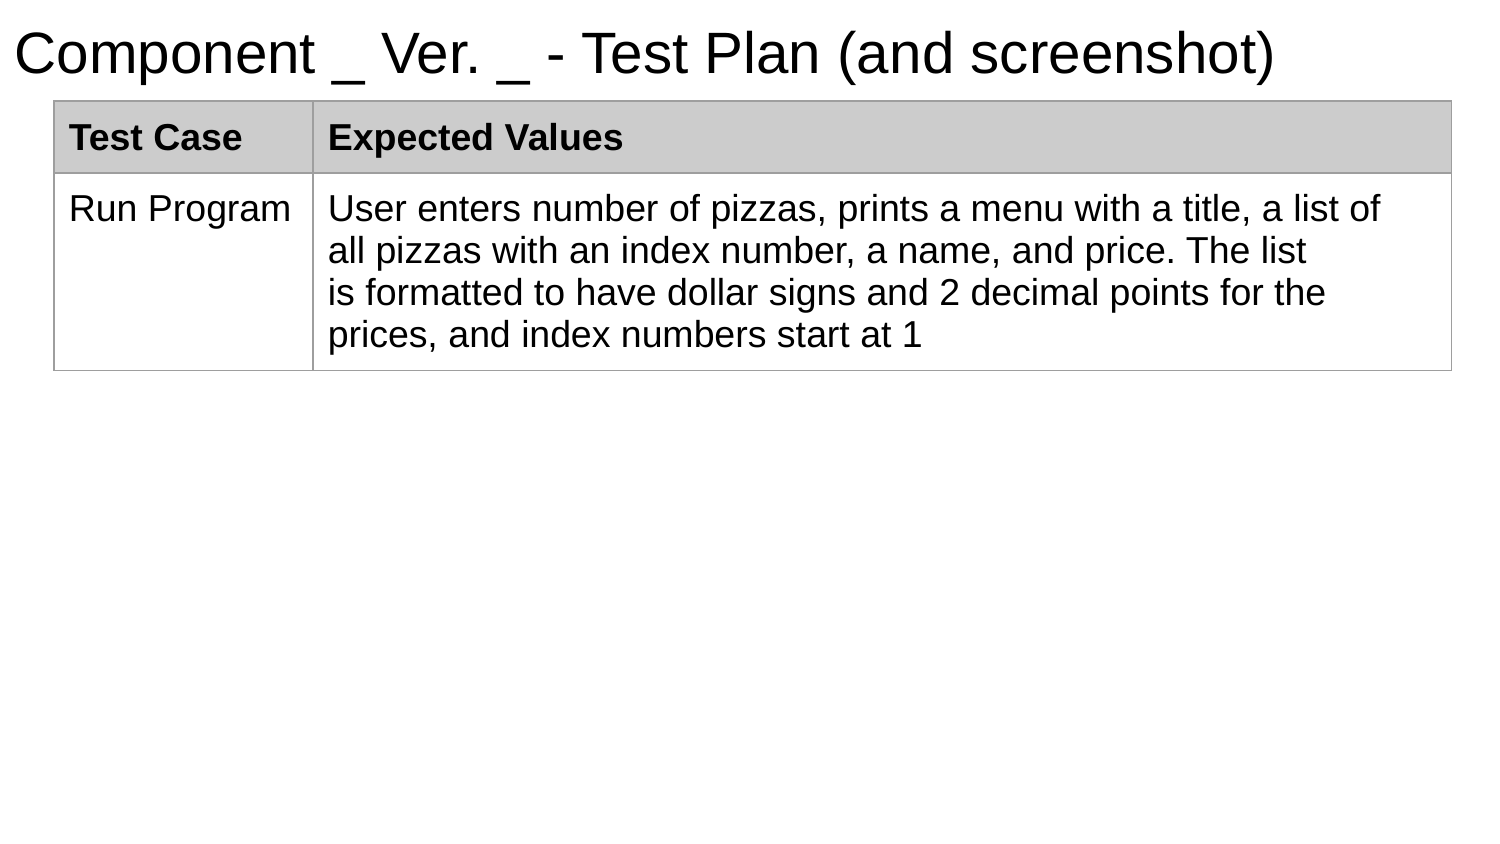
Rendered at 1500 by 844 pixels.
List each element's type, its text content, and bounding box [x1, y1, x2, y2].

title Component _ Ver. _ - Test Plan (and screenshot) [0, 0, 1398, 94]
table_header Test Case [55, 102, 312, 172]
table_cell Run Program [55, 174, 312, 370]
table_cell User enters number of pizzas, prints a menu with a title, a list of all pizzas with an index number, a name, and price. The list is formatted to have dollar signs and 2 decimal points for the prices, and index numbers start at 1 [314, 174, 1451, 370]
table_header Expected Values [314, 102, 1451, 172]
